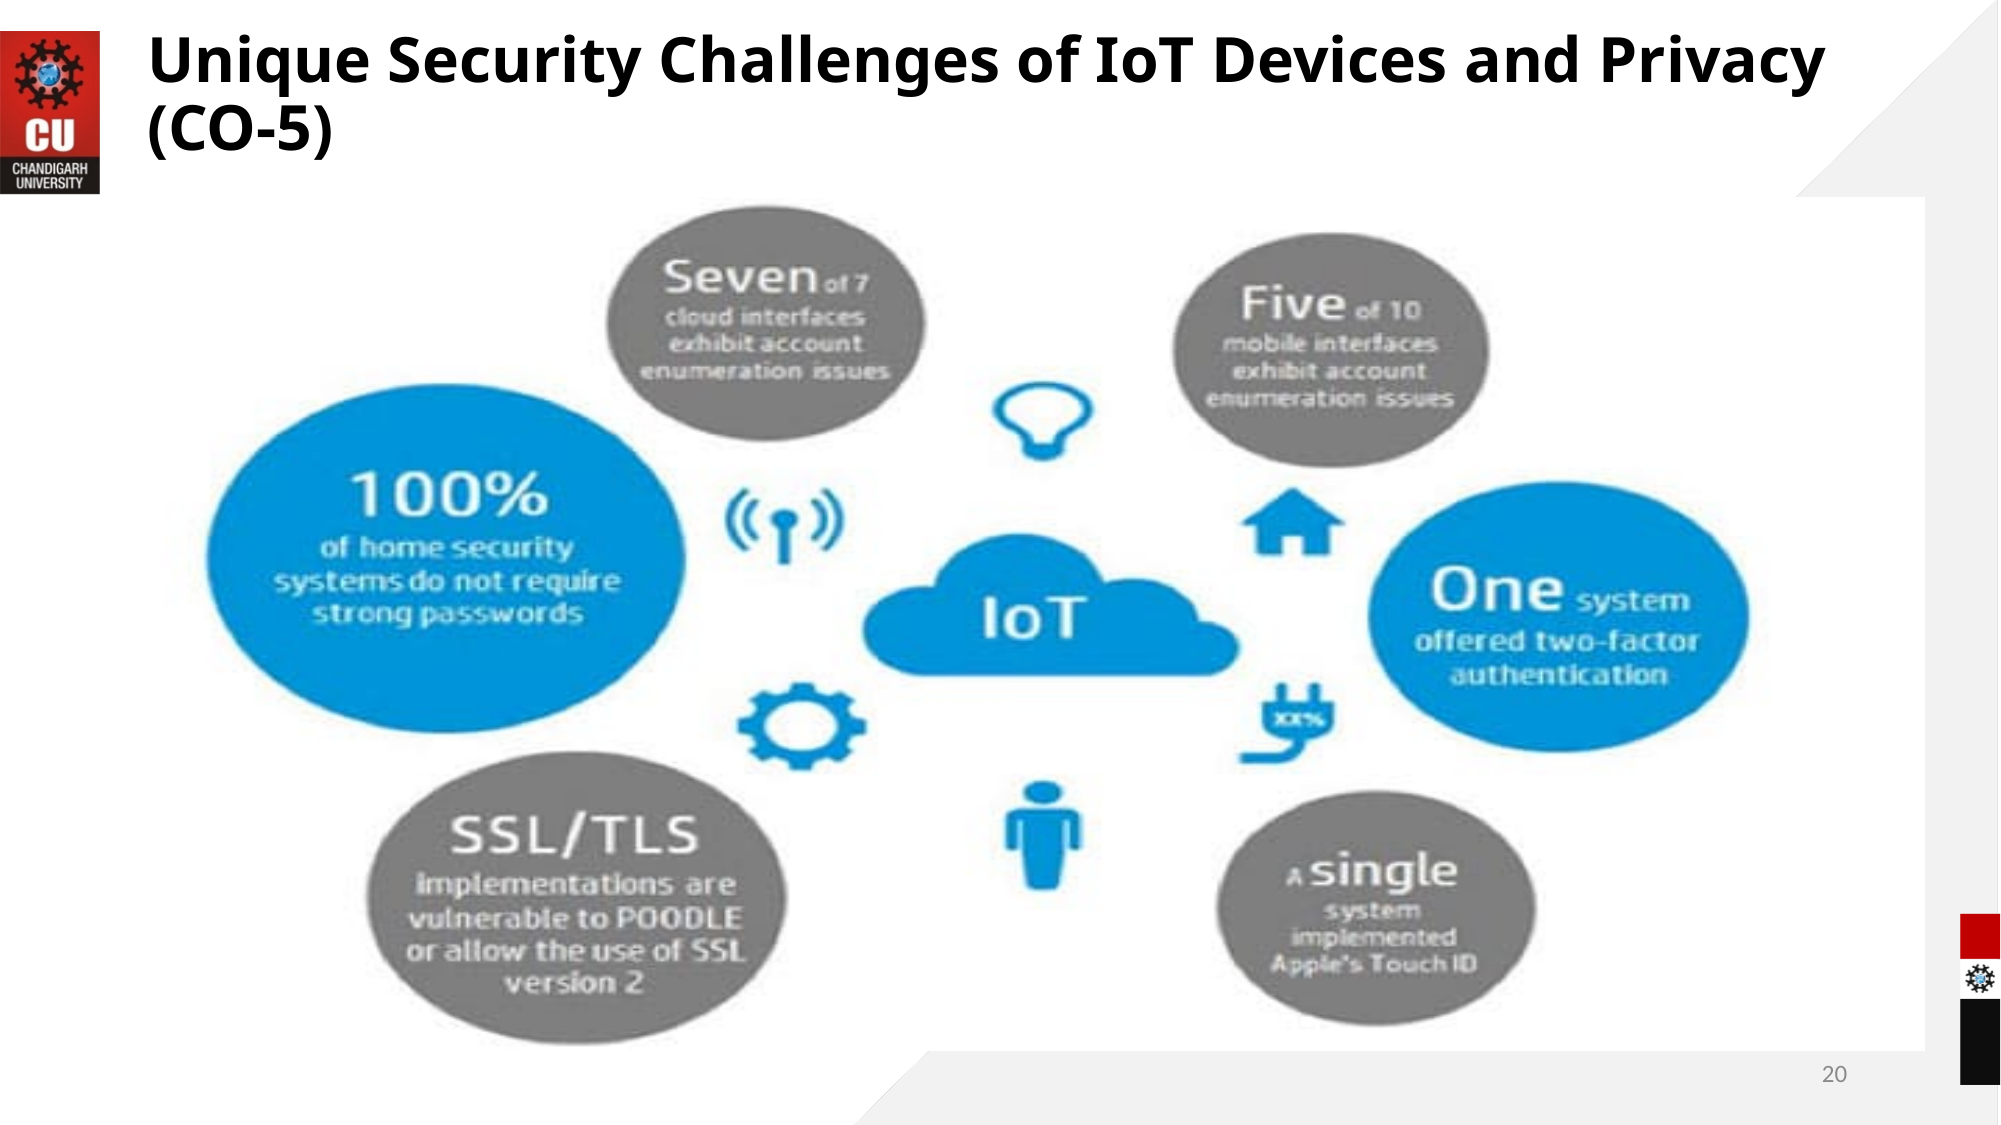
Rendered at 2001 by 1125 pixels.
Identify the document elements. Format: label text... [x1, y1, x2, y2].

slide_number 20 [1412, 1051, 1863, 1103]
picture [0, 0, 2001, 1125]
title Unique Security Challenges of IoT Devices and Privacy (CO-5) [132, 0, 1974, 193]
